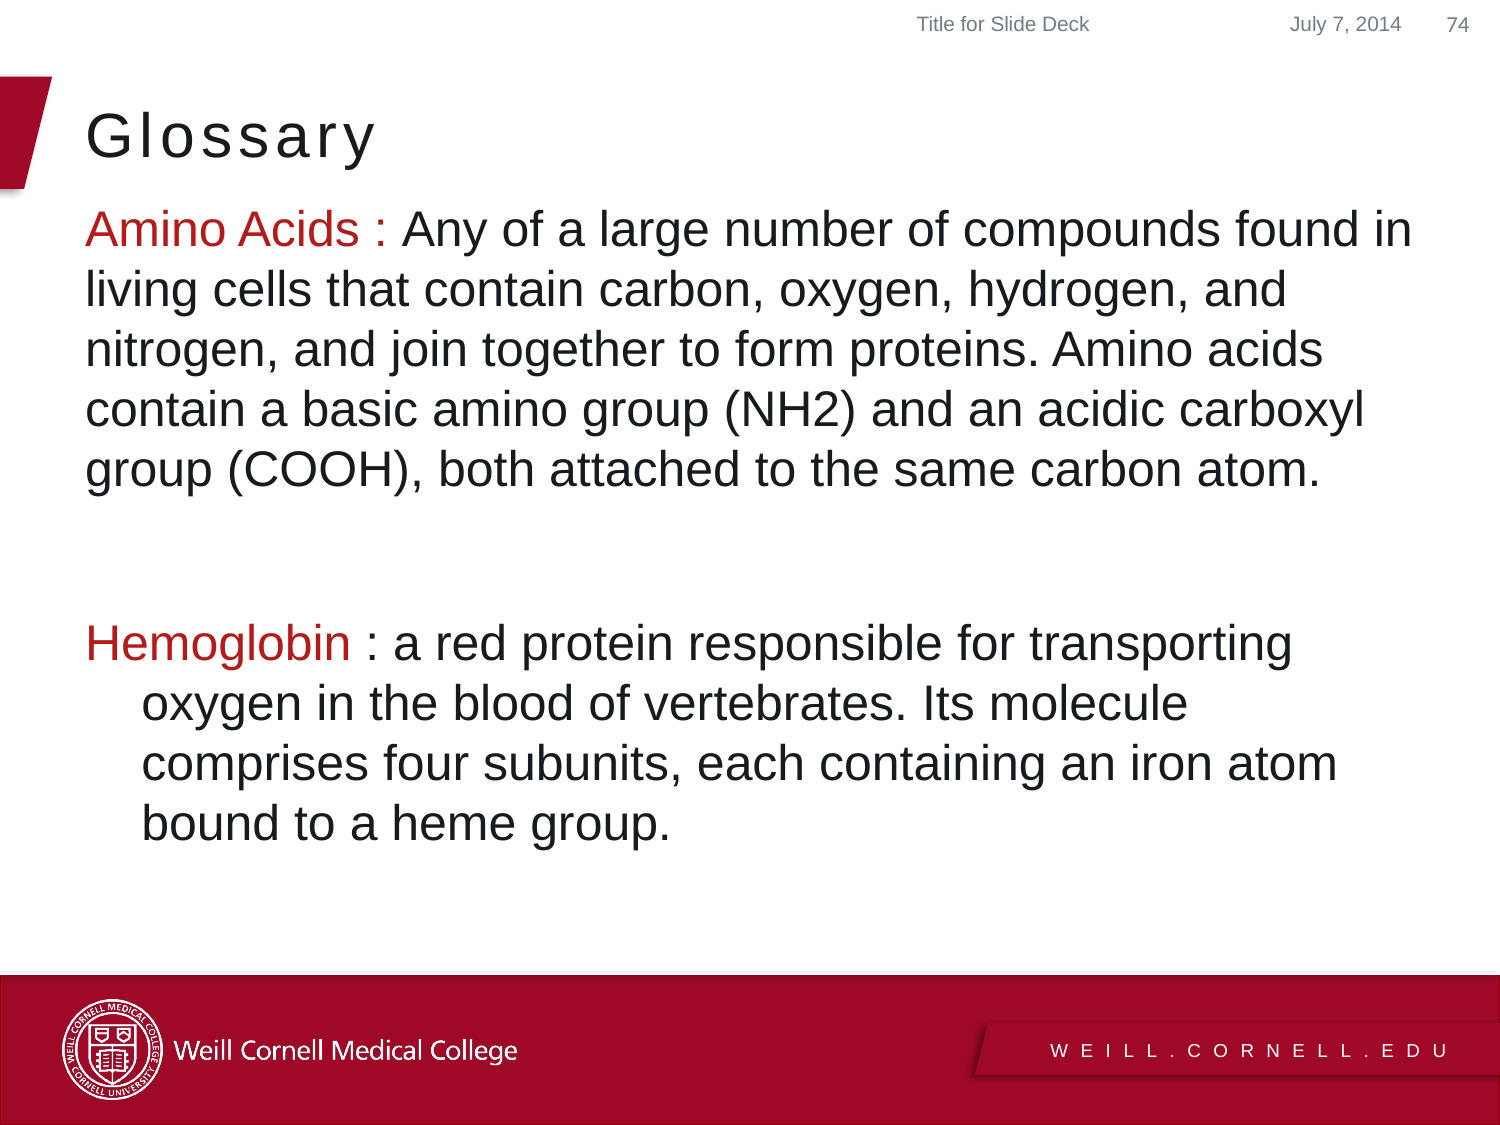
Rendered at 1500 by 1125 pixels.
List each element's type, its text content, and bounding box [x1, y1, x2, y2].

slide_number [1105, 4, 1416, 42]
title Glossary [70, 76, 1444, 188]
picture [62, 999, 517, 1100]
footer Title for Slide Deck [427, 4, 1105, 42]
slide_number 74 [1416, 4, 1500, 42]
list Amino Acids : Any of a large number of compounds found in living cells that contain carbon, oxygen, hydrogen, and nitrogen, and join together to form proteins. Amino acids contain a basic amino group (NH2) and an acidic carboxyl group (COOH), both attached to the same carbon atom. Hemoglobin : a red protein responsible for transporting oxygen in the blood of vertebrates. Its molecule comprises four subunits, each containing an iron atom bound to a heme group. [70, 188, 1444, 866]
